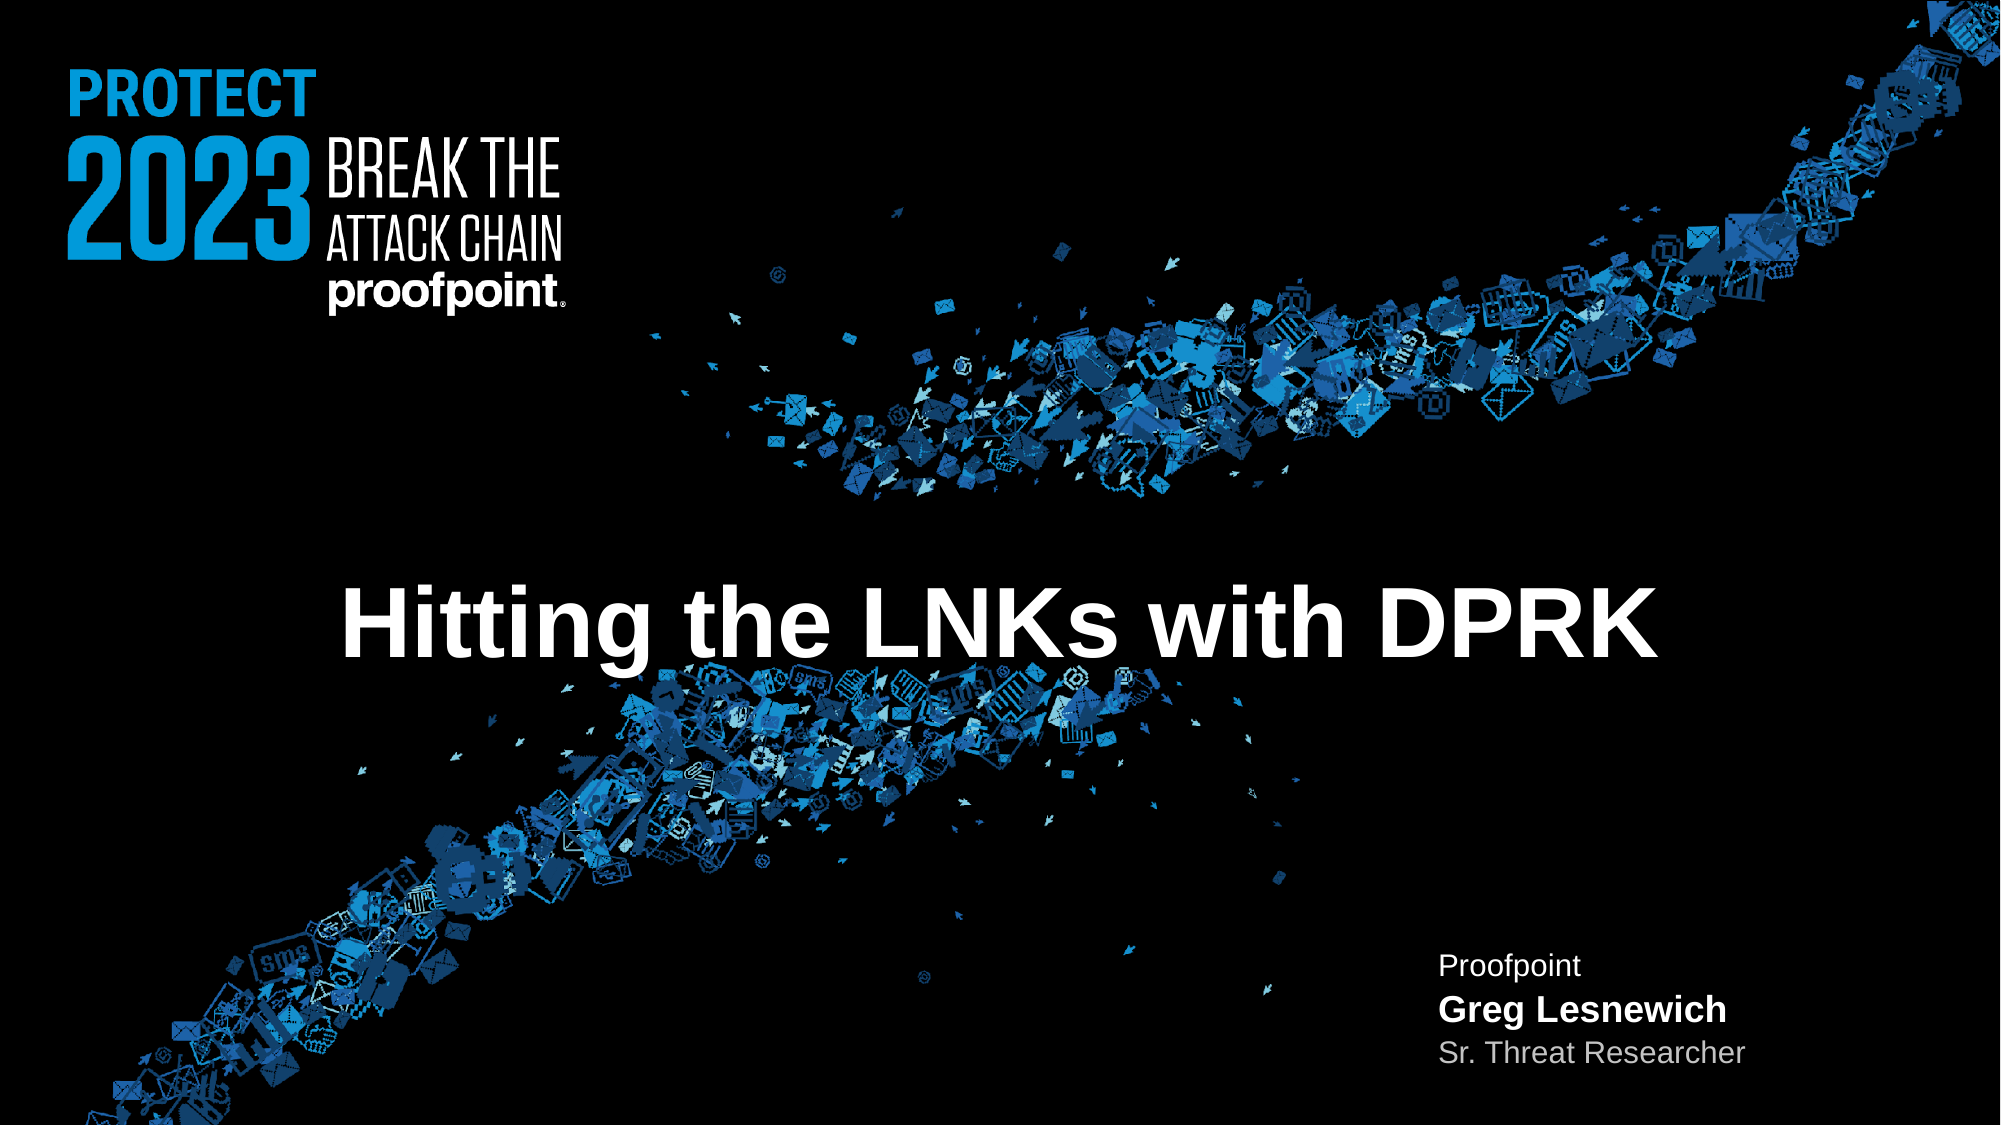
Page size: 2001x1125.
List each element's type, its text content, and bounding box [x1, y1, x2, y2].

text_box Sr. Threat Researcher [1423, 1024, 1969, 1077]
picture [0, 1, 2001, 1125]
title Hitting the LNKs with DPRK [249, 317, 1750, 687]
text_box Proofpoint [1423, 937, 1969, 977]
text_box Greg Lesnewich [1423, 977, 1969, 1024]
